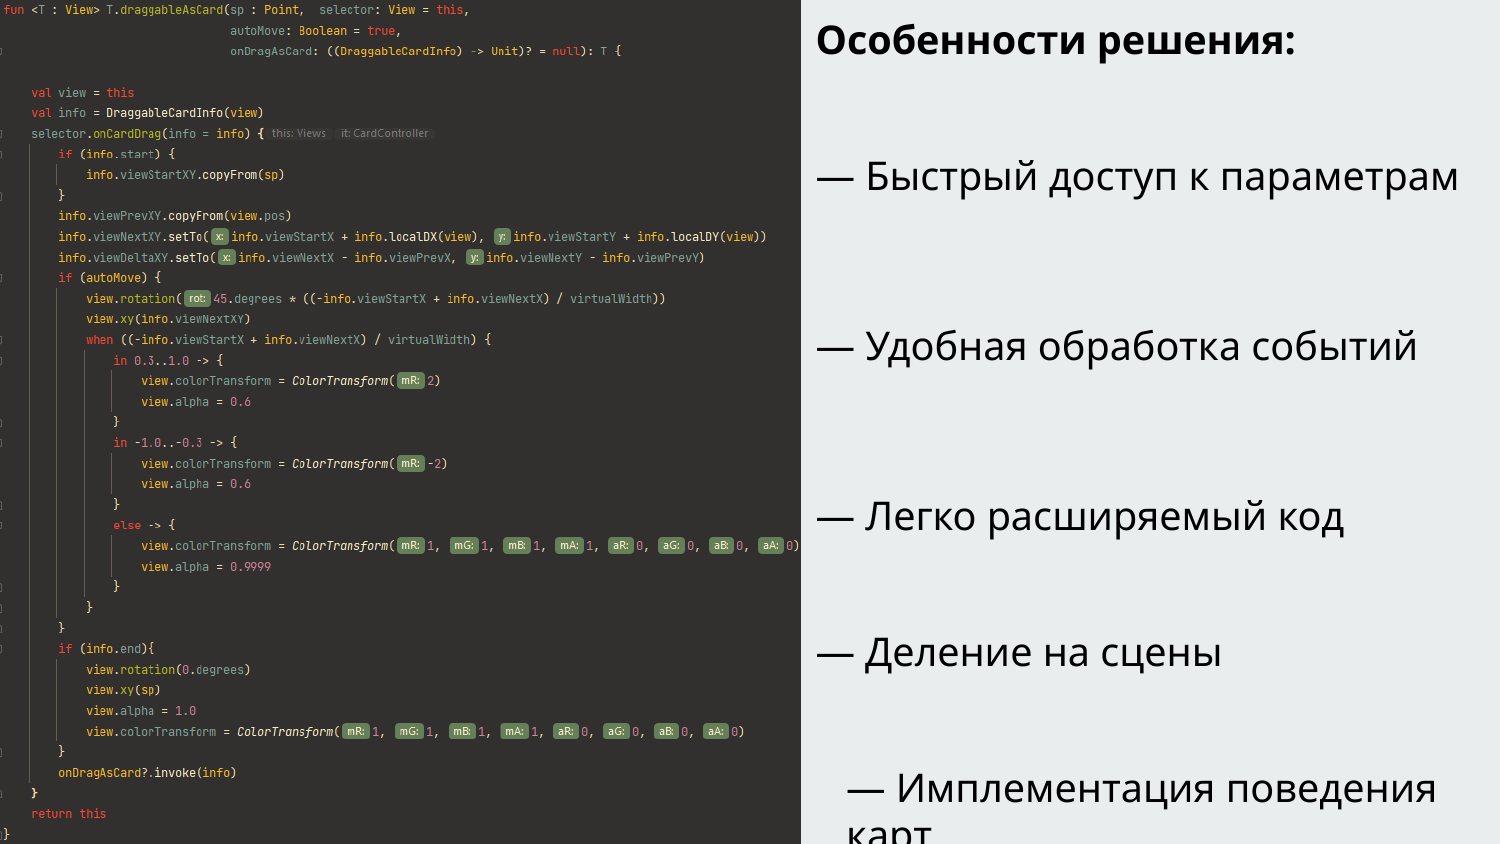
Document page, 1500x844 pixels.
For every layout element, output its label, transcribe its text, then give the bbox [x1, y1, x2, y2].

text_box — Имплементация поведения карт [831, 747, 1500, 844]
text_box Особенности решения: [802, 0, 1500, 78]
text_box — Быстрый доступ к параметрам [805, 135, 1500, 214]
text_box — Легко расширяемый код [805, 475, 1500, 554]
picture [0, 0, 801, 844]
text_box — Деление на сцены [805, 611, 1470, 690]
text_box — Удобная обработка событий [805, 305, 1500, 384]
